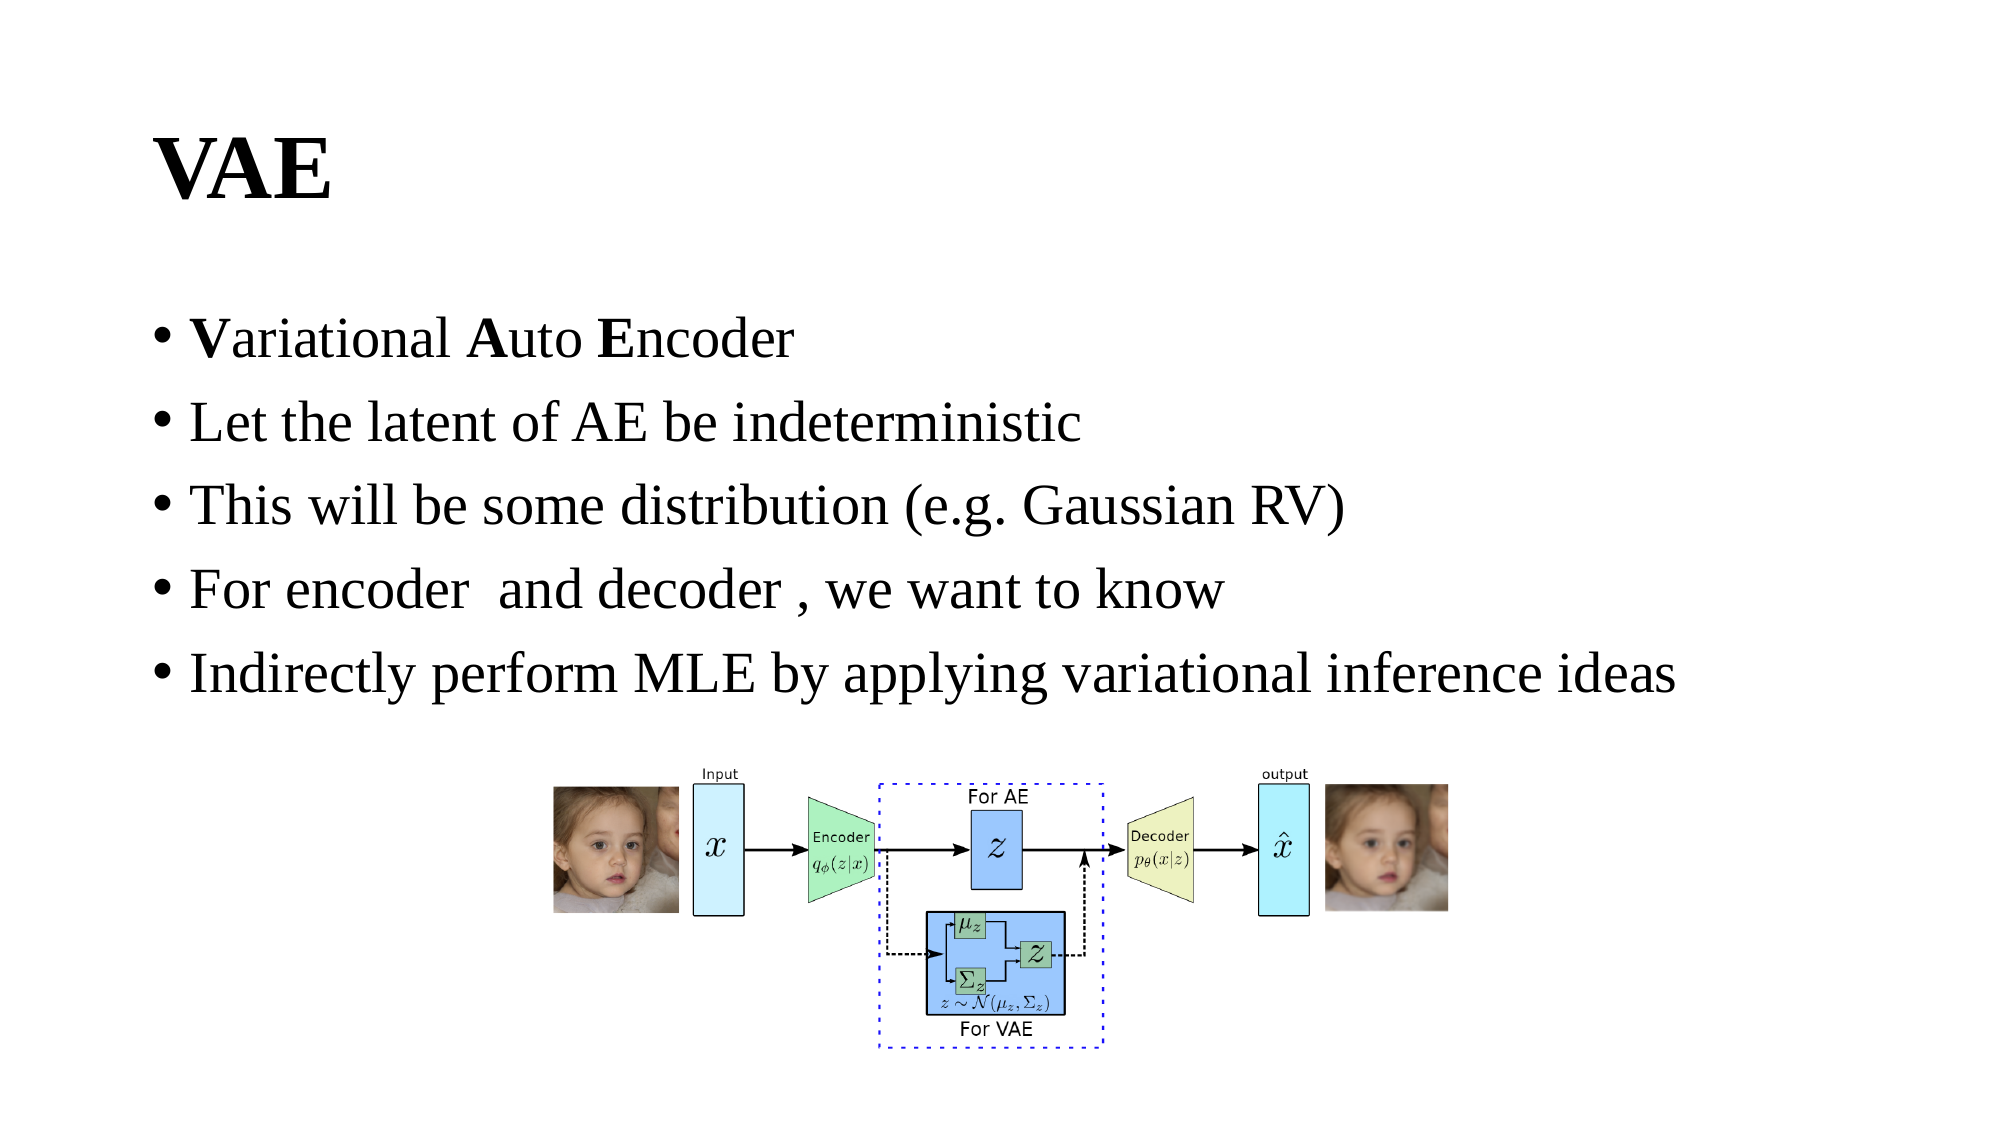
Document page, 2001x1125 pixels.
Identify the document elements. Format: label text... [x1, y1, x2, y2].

title VAE [137, 59, 1863, 278]
picture [543, 751, 1457, 1066]
